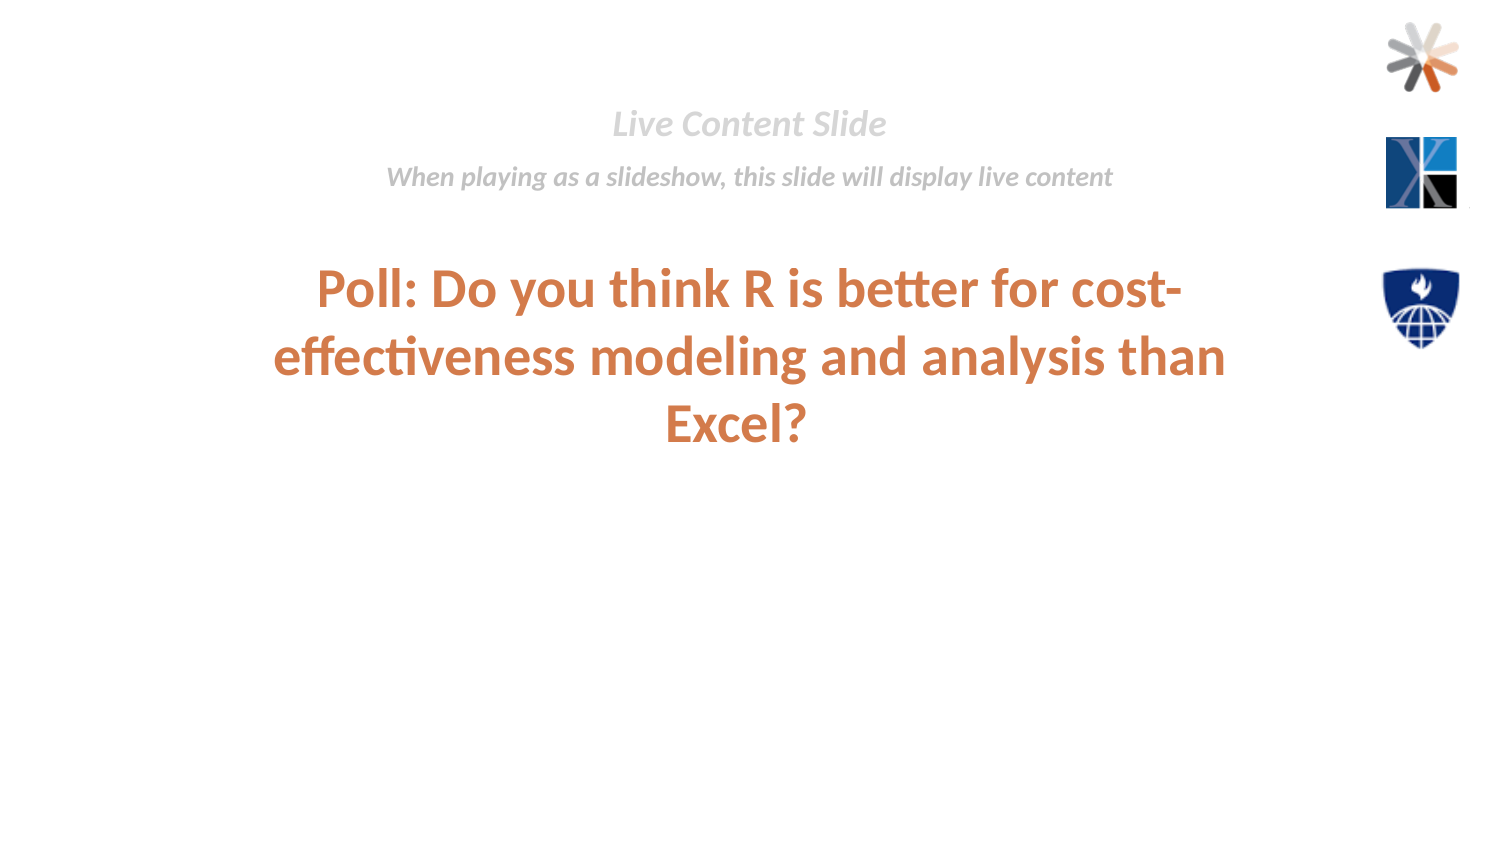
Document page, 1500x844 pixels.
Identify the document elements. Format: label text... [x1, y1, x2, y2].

text_box Live Content Slide [246, 93, 1254, 150]
picture [1379, 10, 1465, 100]
text_box When playing as a slideshow, this slide will display live content [246, 152, 1254, 198]
text_box Poll: Do you think R is better for cost-effectiveness modeling and analysis than Excel? [246, 246, 1254, 460]
picture [1386, 137, 1470, 209]
picture [1375, 252, 1470, 363]
